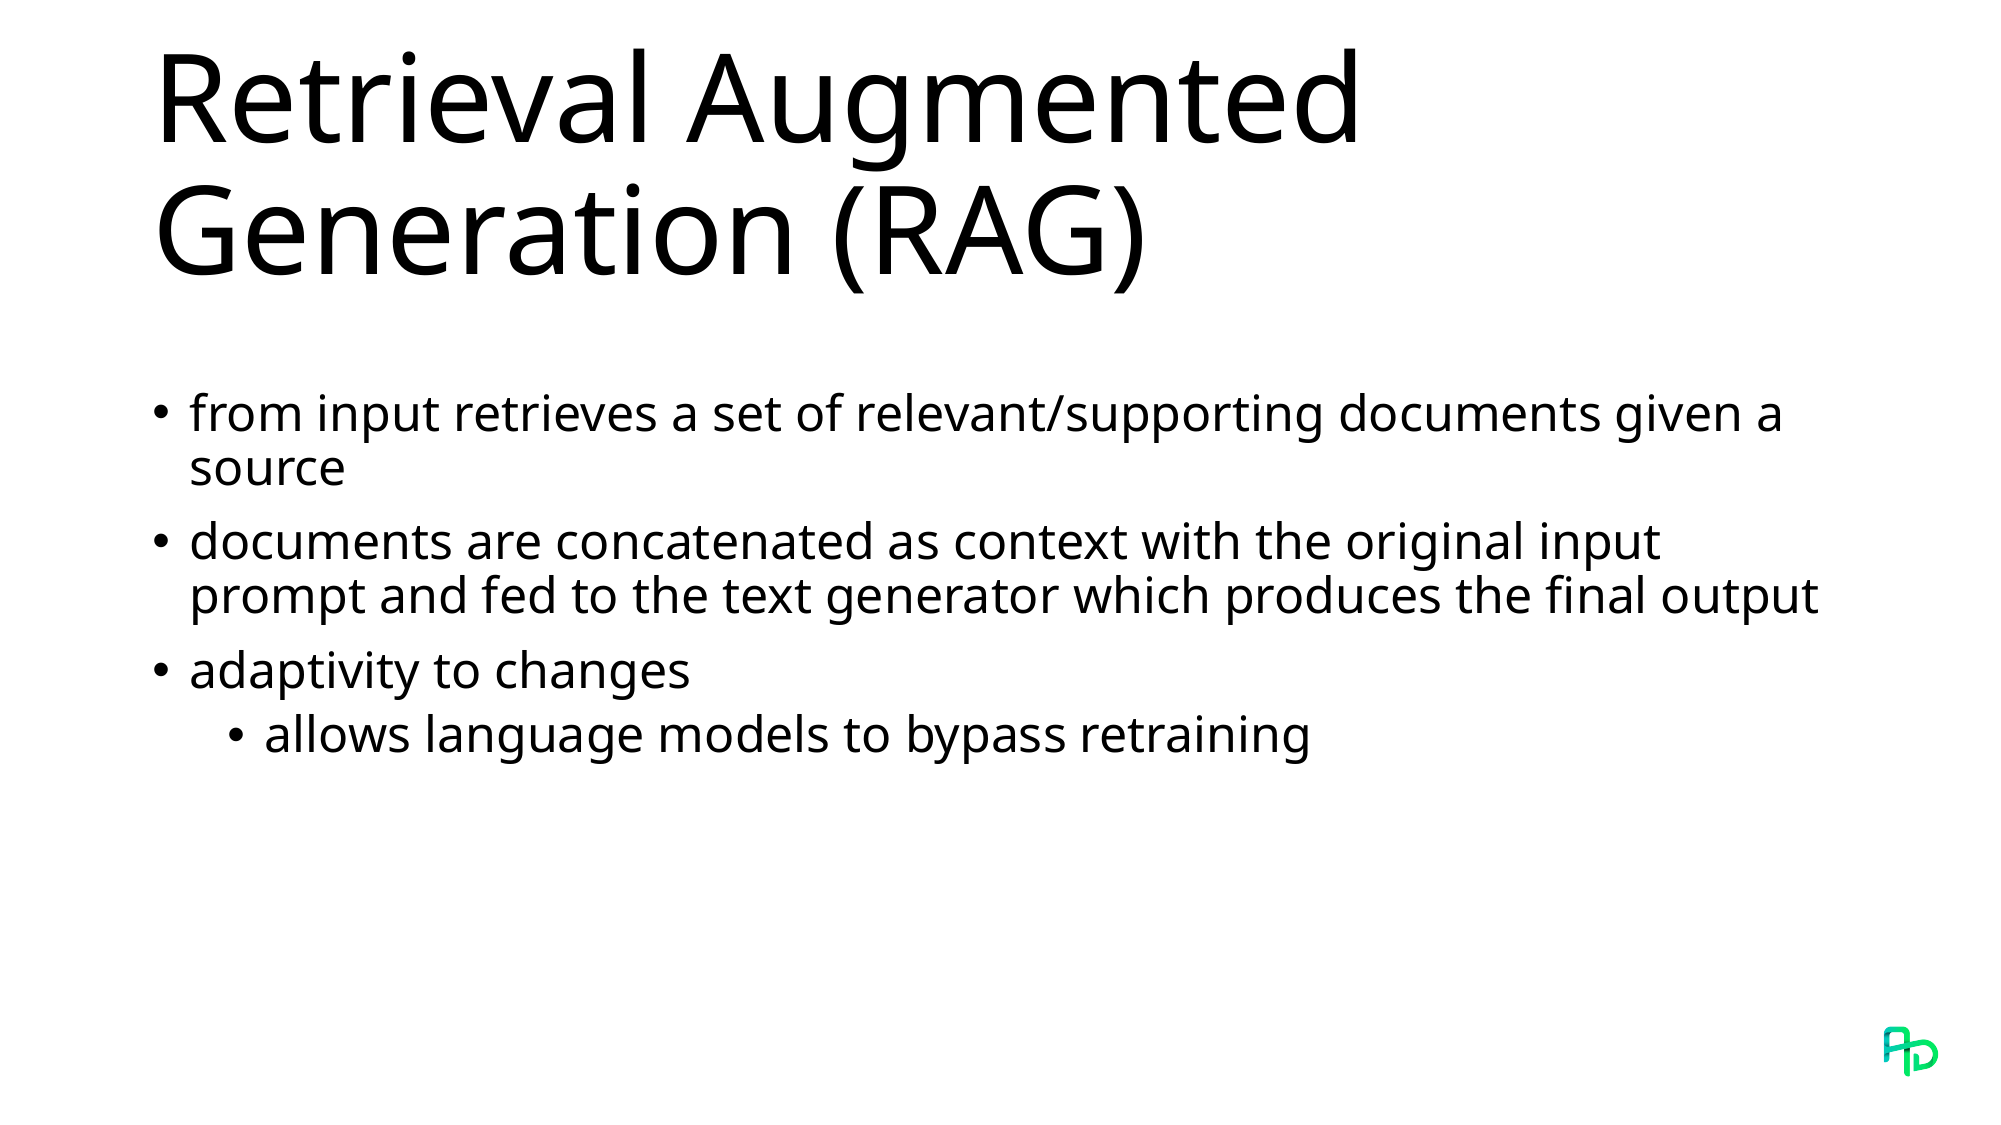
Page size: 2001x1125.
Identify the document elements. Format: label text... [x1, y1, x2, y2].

list from input retrieves a set of relevant/supporting documents given a source documents are concatenated as context with the original input prompt and fed to the text generator which produces the final output adaptivity to changes allows language models to bypass retraining [137, 299, 1863, 1014]
picture [1875, 1015, 1947, 1088]
title Retrieval Augmented Generation (RAG) [137, 59, 1863, 278]
